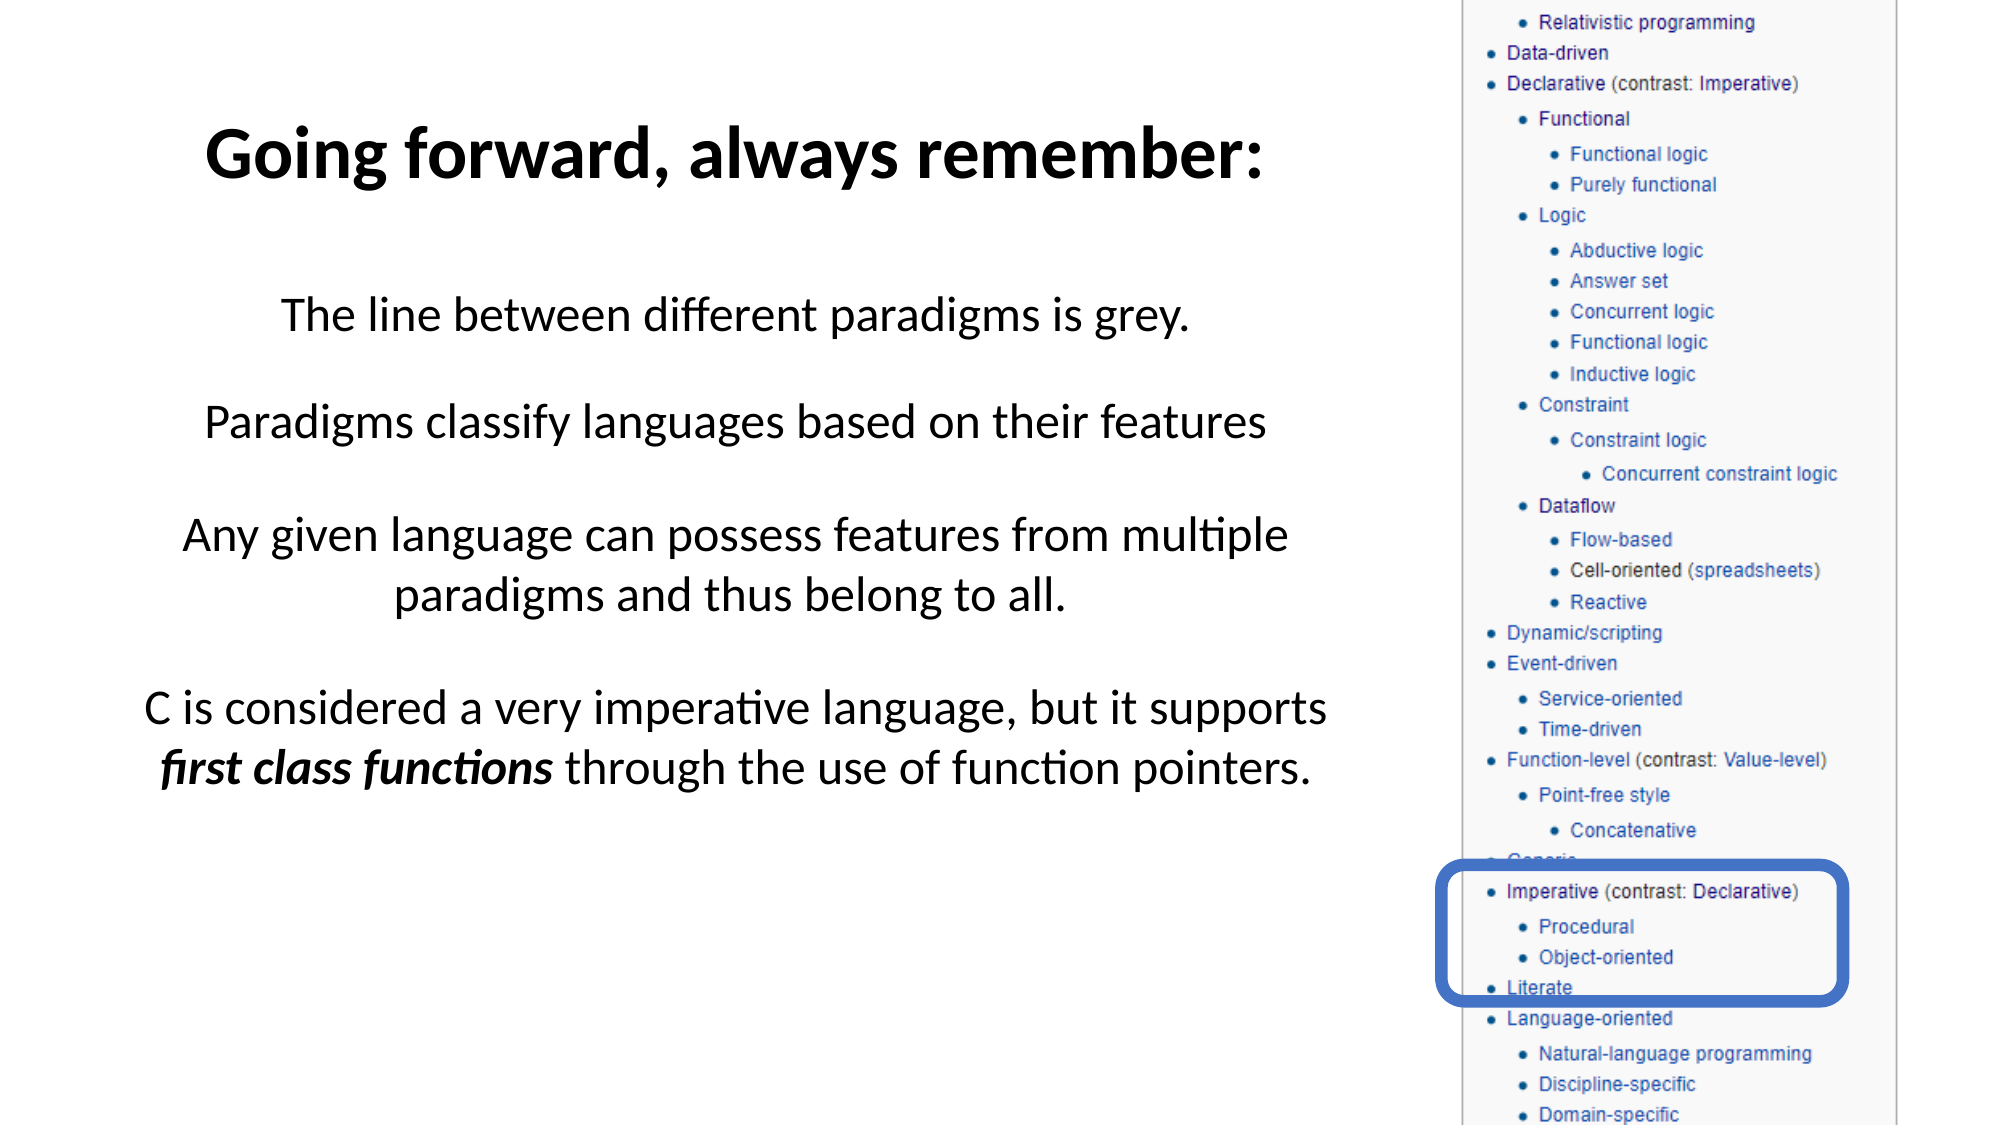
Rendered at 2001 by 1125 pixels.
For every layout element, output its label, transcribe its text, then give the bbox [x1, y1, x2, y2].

text_box Going forward, always remember: [147, 96, 1325, 201]
text_box The line between different paradigms is grey. [174, 273, 1298, 349]
text_box Any given language can possess features from multiple paradigms and thus belong to all. [87, 493, 1385, 629]
picture [1441, 0, 1917, 1125]
text_box C is considered a very imperative language, but it supports first class functions through the use of function pointers. [94, 667, 1378, 802]
text_box Paradigms classify languages based on their features [124, 380, 1348, 456]
